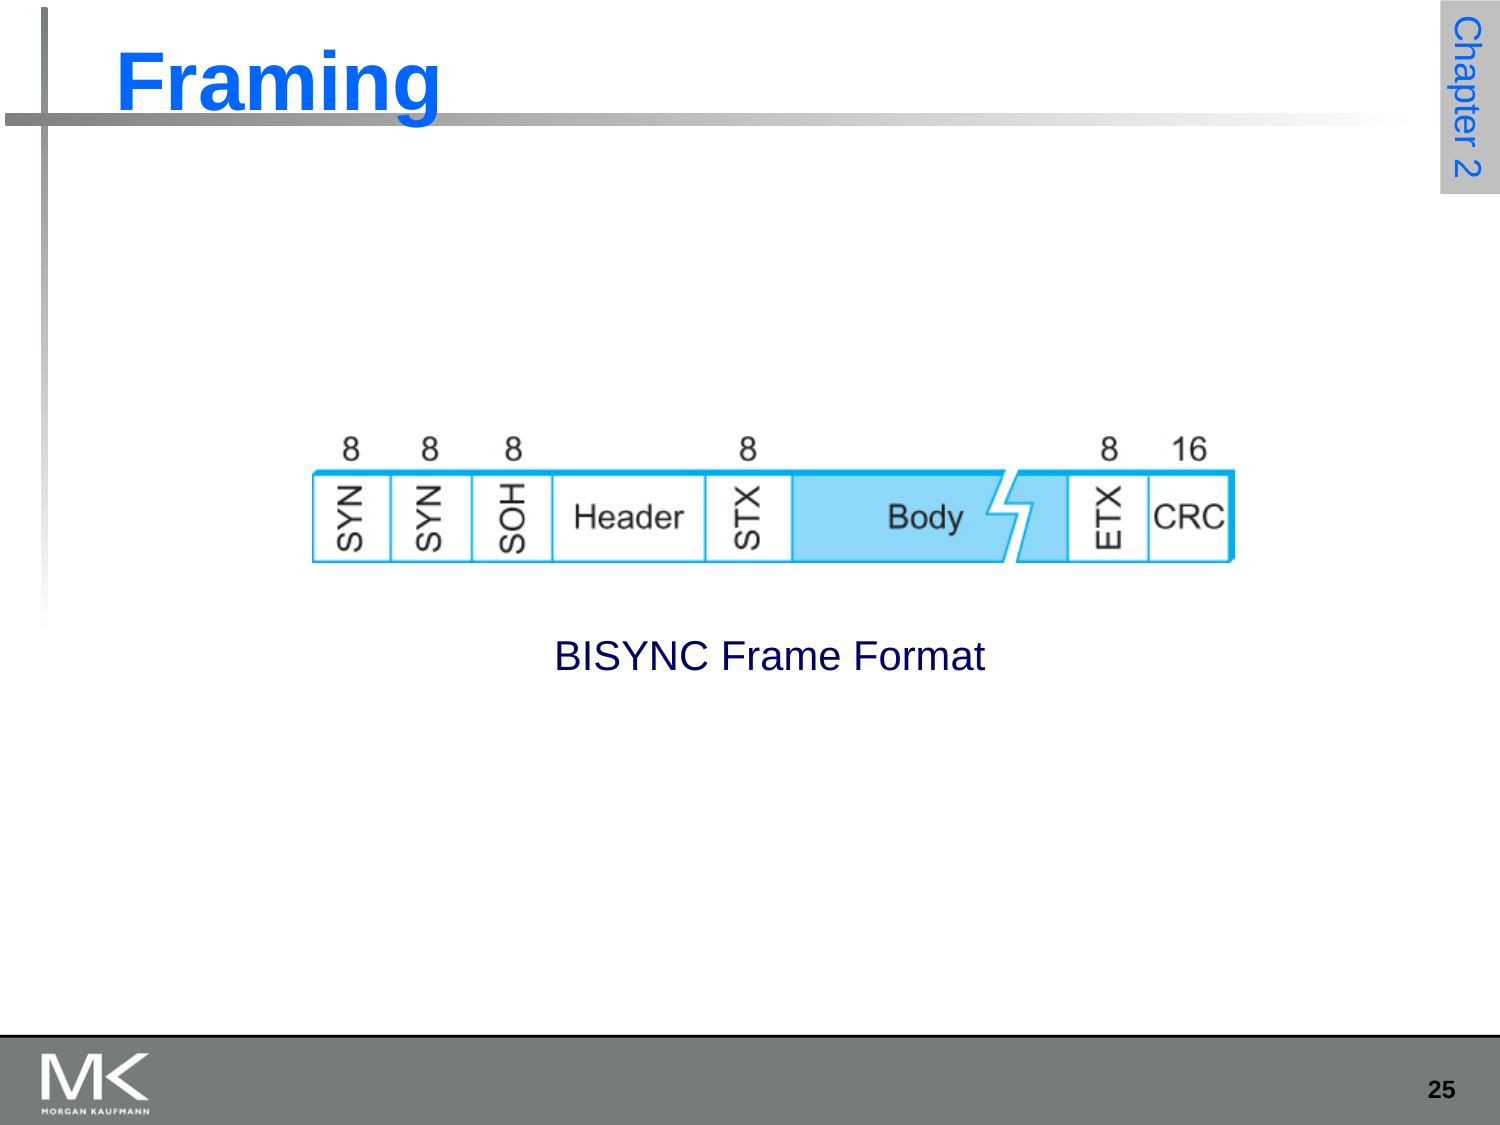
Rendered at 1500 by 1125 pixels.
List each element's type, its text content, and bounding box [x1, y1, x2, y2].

picture [29, 1046, 160, 1123]
text_box BISYNC Frame Format [539, 621, 1001, 687]
picture [314, 476, 551, 561]
picture [554, 476, 704, 561]
picture [312, 432, 1235, 564]
picture [707, 476, 791, 561]
title Framing [100, 19, 1459, 135]
